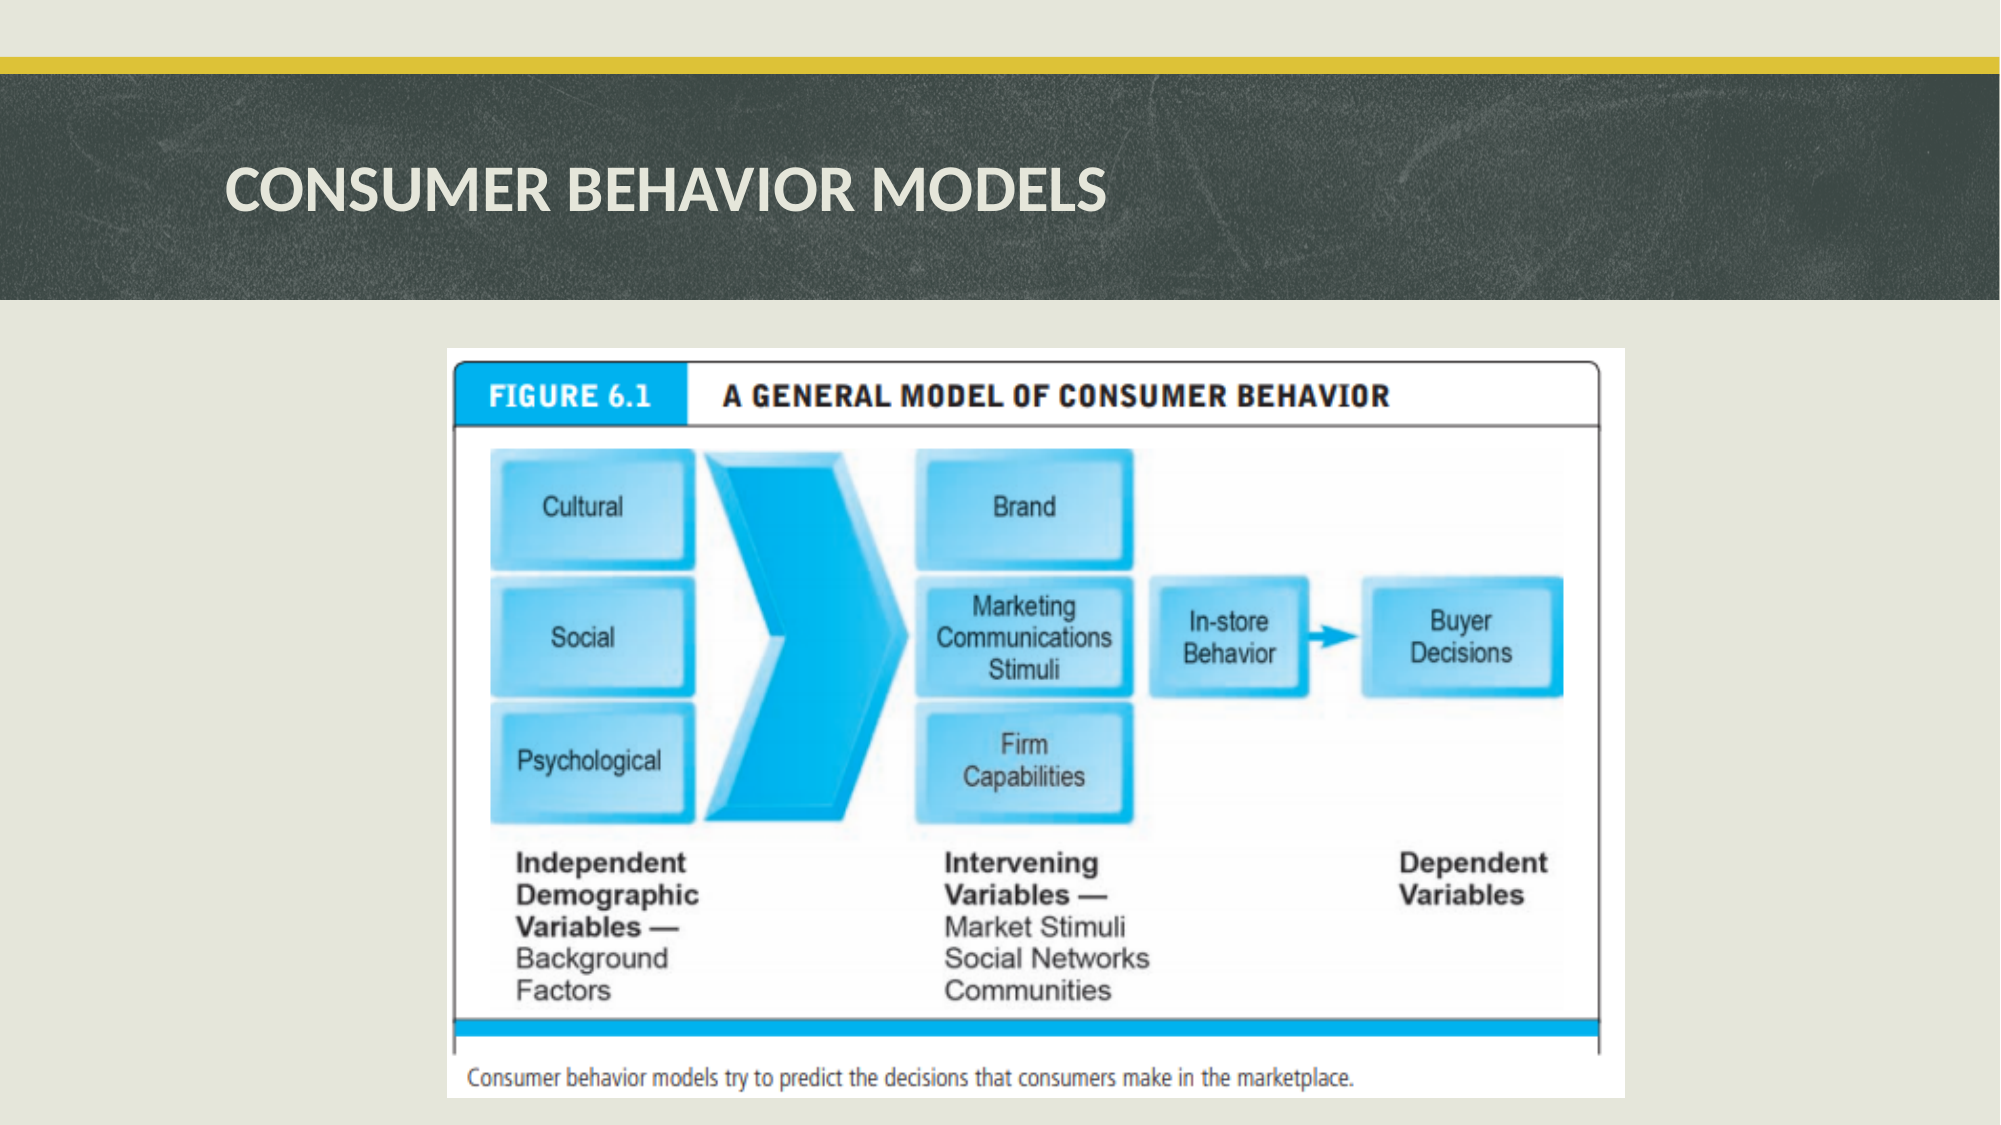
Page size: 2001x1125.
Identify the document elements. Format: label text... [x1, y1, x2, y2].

picture [0, 74, 2000, 300]
picture [447, 348, 1625, 1098]
title CONSUMER BEHAVIOR MODELS [210, 76, 1790, 300]
